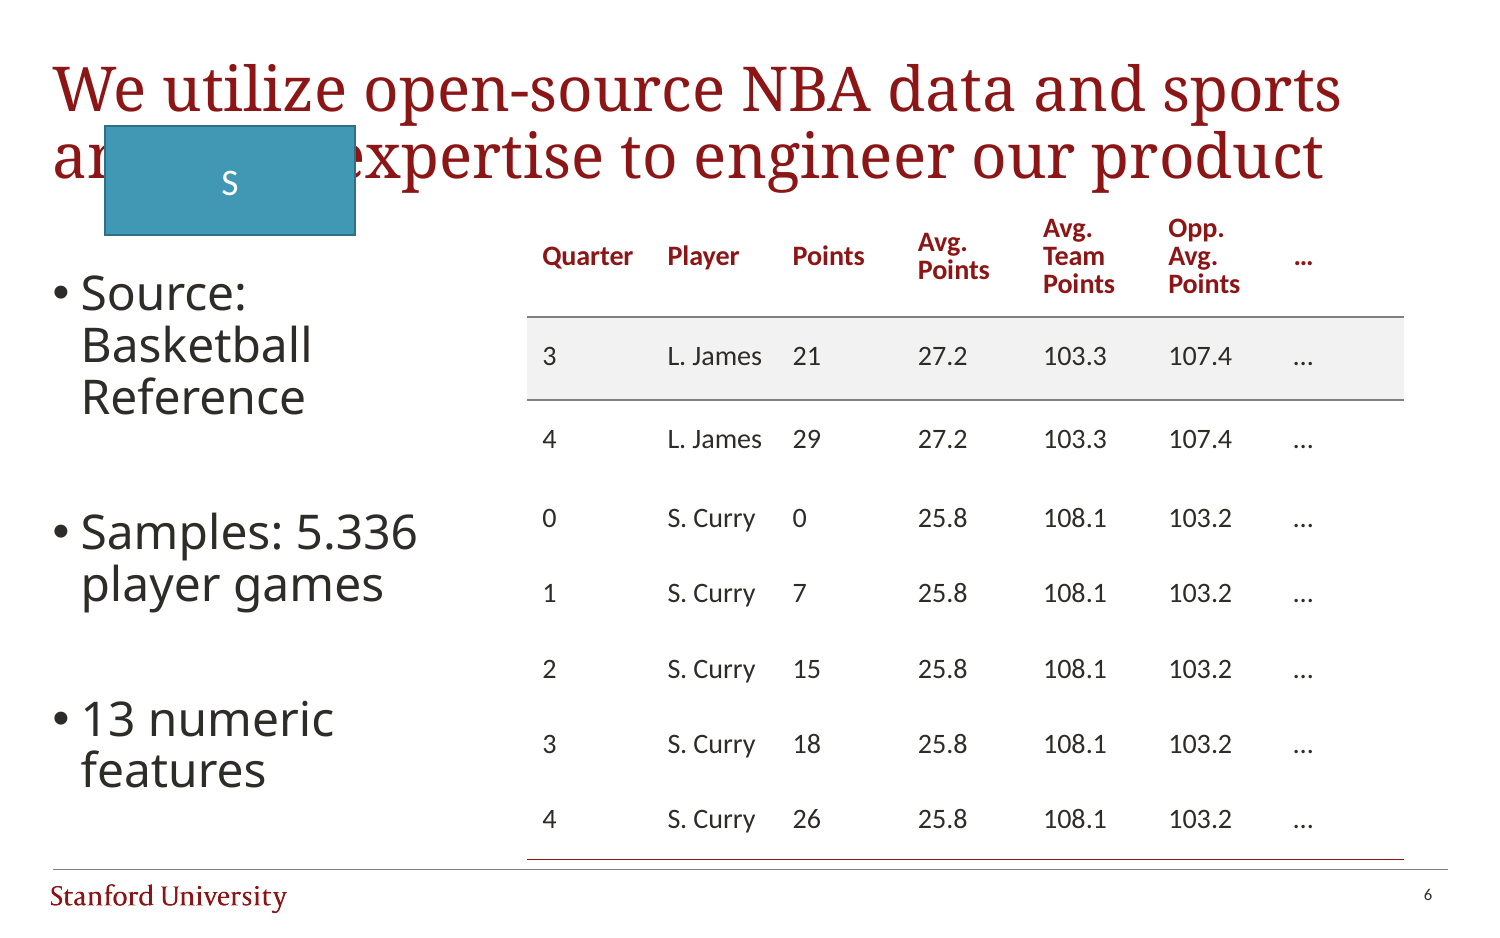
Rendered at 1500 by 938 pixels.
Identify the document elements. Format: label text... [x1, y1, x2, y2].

table_cell 25.8 [903, 483, 1028, 558]
table_cell 103.2 [1153, 784, 1278, 859]
table_cell … [1278, 558, 1404, 633]
table_header … [1278, 200, 1404, 316]
table_cell L. James [653, 401, 778, 483]
table_cell 108.1 [1028, 558, 1153, 633]
table_cell 18 [778, 709, 903, 784]
table_cell 25.8 [903, 558, 1028, 633]
table_cell 4 [527, 401, 653, 483]
table_cell 25.8 [903, 633, 1028, 709]
table_cell 25.8 [903, 784, 1028, 859]
table_cell 103.3 [1028, 401, 1153, 483]
table_cell 108.1 [1028, 483, 1153, 558]
table_header Player [653, 200, 778, 316]
table_cell 1 [527, 558, 653, 633]
table_cell 3 [527, 318, 653, 399]
table_cell 0 [778, 483, 903, 558]
table_header Avg. Points [903, 200, 1028, 316]
table_cell 7 [778, 558, 903, 633]
table_cell 107.4 [1153, 401, 1278, 483]
table_header Quarter [527, 200, 653, 316]
table_cell 25.8 [903, 709, 1028, 784]
list Source: Basketball Reference Samples: 5.336 player games 13 numeric features [52, 261, 473, 888]
table_cell 103.2 [1153, 483, 1278, 558]
table_cell 103.2 [1153, 709, 1278, 784]
table_cell … [1278, 401, 1404, 483]
table_cell 4 [527, 784, 653, 859]
table_cell S. Curry [653, 633, 778, 709]
table_cell 29 [778, 401, 903, 483]
table_cell 26 [778, 784, 903, 859]
table_cell 3 [527, 709, 653, 784]
table_cell S. Curry [653, 784, 778, 859]
table_cell 21 [778, 318, 903, 399]
table_cell 27.2 [903, 401, 1028, 483]
table_cell 0 [527, 483, 653, 558]
table_cell L. James [653, 318, 778, 399]
table_cell 107.4 [1153, 318, 1278, 399]
table_header Points [778, 200, 903, 316]
table_cell 2 [527, 633, 653, 709]
table_cell 15 [778, 633, 903, 709]
table_cell 103.3 [1028, 318, 1153, 399]
table_cell 108.1 [1028, 709, 1153, 784]
table_cell 27.2 [903, 318, 1028, 399]
table_cell 103.2 [1153, 633, 1278, 709]
table_cell … [1278, 784, 1404, 859]
table_cell … [1278, 709, 1404, 784]
table_cell S. Curry [653, 483, 778, 558]
table_header Opp. Avg. Points [1153, 200, 1278, 316]
table_cell … [1278, 483, 1404, 558]
text_box S [104, 125, 356, 236]
table_header Avg. Team Points [1028, 200, 1153, 316]
table_cell … [1278, 318, 1404, 399]
table_cell 103.2 [1153, 558, 1278, 633]
slide_number 6 [1110, 868, 1448, 919]
table_cell … [1278, 633, 1404, 709]
table_cell S. Curry [653, 558, 778, 633]
title We utilize open-source NBA data and sports analytics expertise to engineer our product [52, 49, 1448, 200]
table_cell 108.1 [1028, 633, 1153, 709]
picture [37, 870, 301, 927]
table_cell S. Curry [653, 709, 778, 784]
table_cell 108.1 [1028, 784, 1153, 859]
